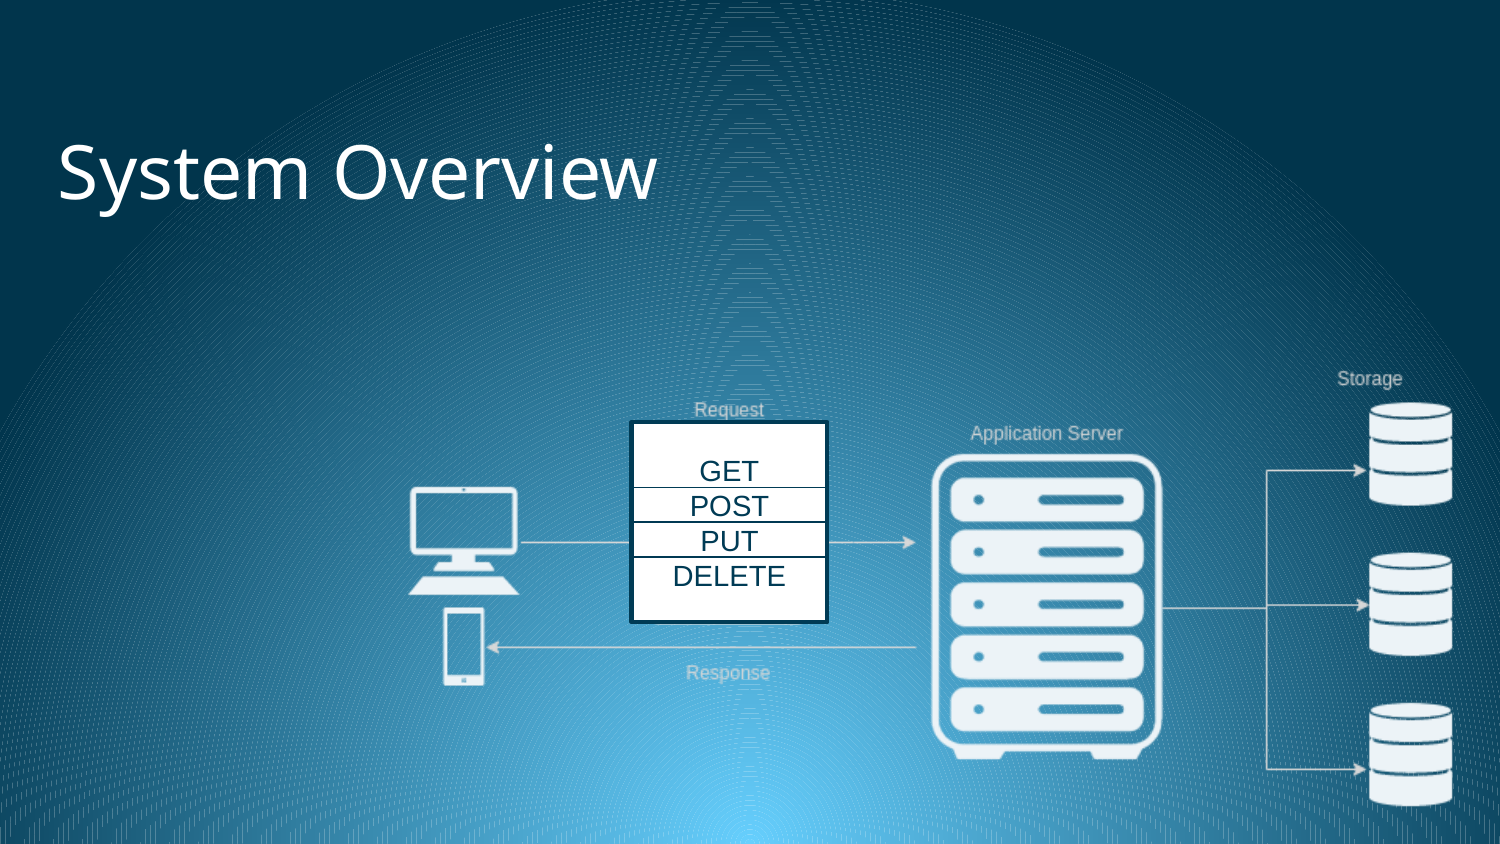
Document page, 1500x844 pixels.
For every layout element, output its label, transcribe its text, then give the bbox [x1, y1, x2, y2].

text_box System Overview [43, 117, 674, 222]
picture [407, 358, 1459, 808]
